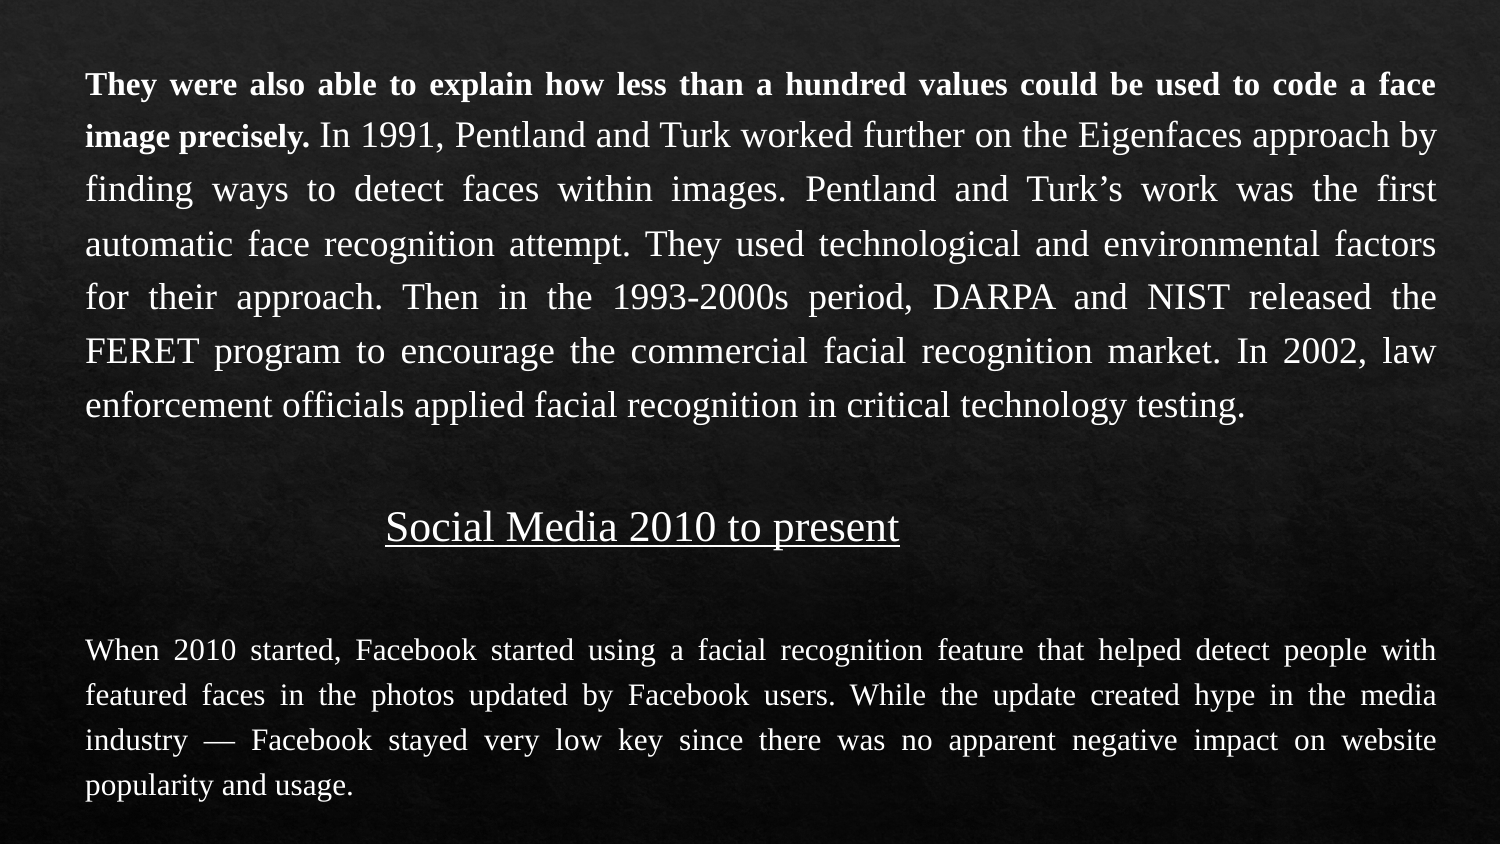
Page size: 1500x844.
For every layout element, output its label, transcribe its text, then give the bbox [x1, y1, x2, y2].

picture [0, 0, 1500, 844]
text_box They were also able to explain how less than a hundred values could be used to code a face image precisely. In 1991, Pentland and Turk worked further on the Eigenfaces approach by finding ways to detect faces within images. Pentland and Turk’s work was the first automatic face recognition attempt. They used technological and environmental factors for their approach. Then in the 1993-2000s period, DARPA and NIST released the FERET program to encourage the commercial facial recognition market. In 2002, law enforcement officials applied facial recognition in critical technology testing. Social Media 2010 to present When 2010 started, Facebook started using a facial recognition feature that helped detect people with featured faces in the photos updated by Facebook users. While the update created hype in the media industry — Facebook stayed very low key since there was no apparent negative impact on website popularity and usage. [70, 38, 1454, 776]
